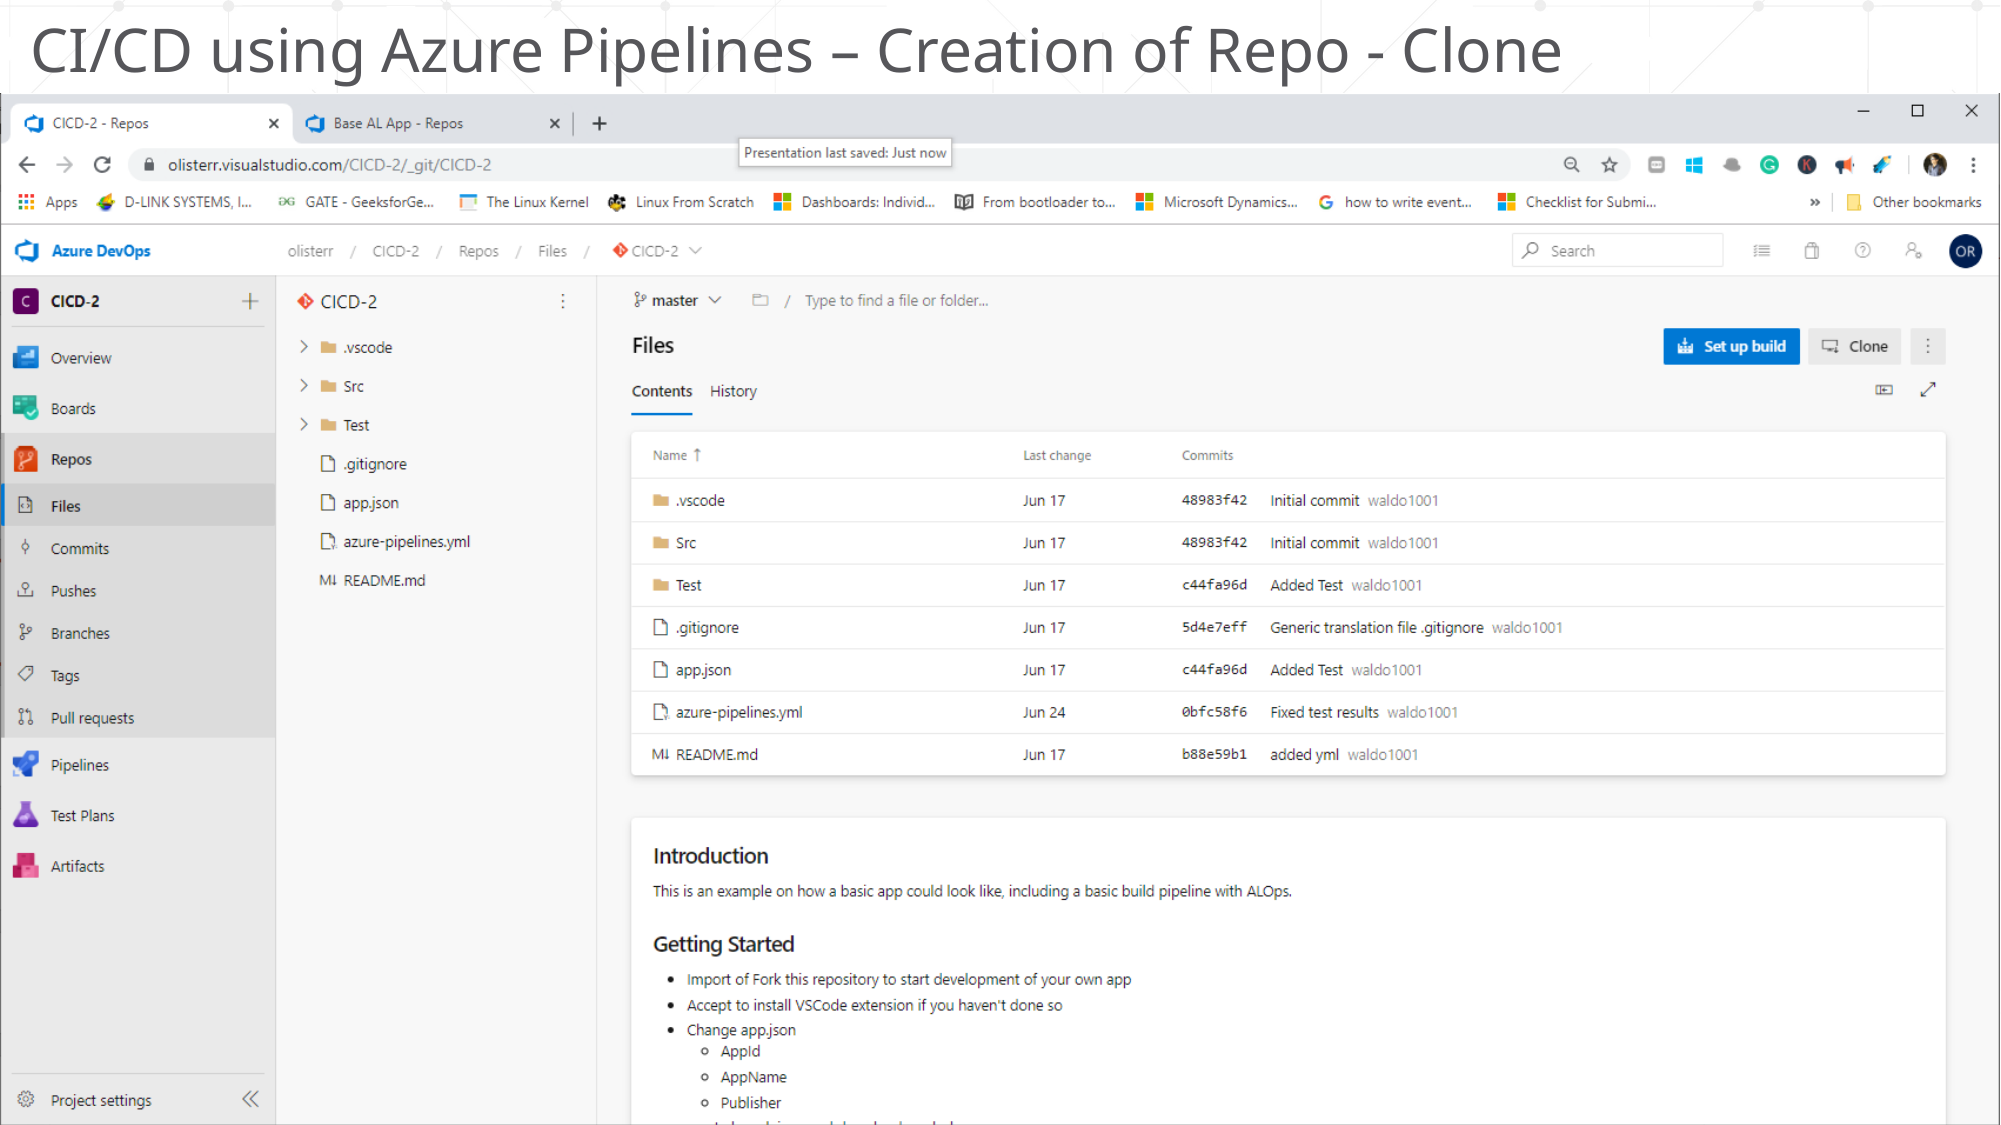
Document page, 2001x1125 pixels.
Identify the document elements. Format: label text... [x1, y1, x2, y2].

picture [0, 0, 2001, 1125]
title CI/CD using Azure Pipelines – Creation of Repo - Clone [15, 0, 1851, 93]
